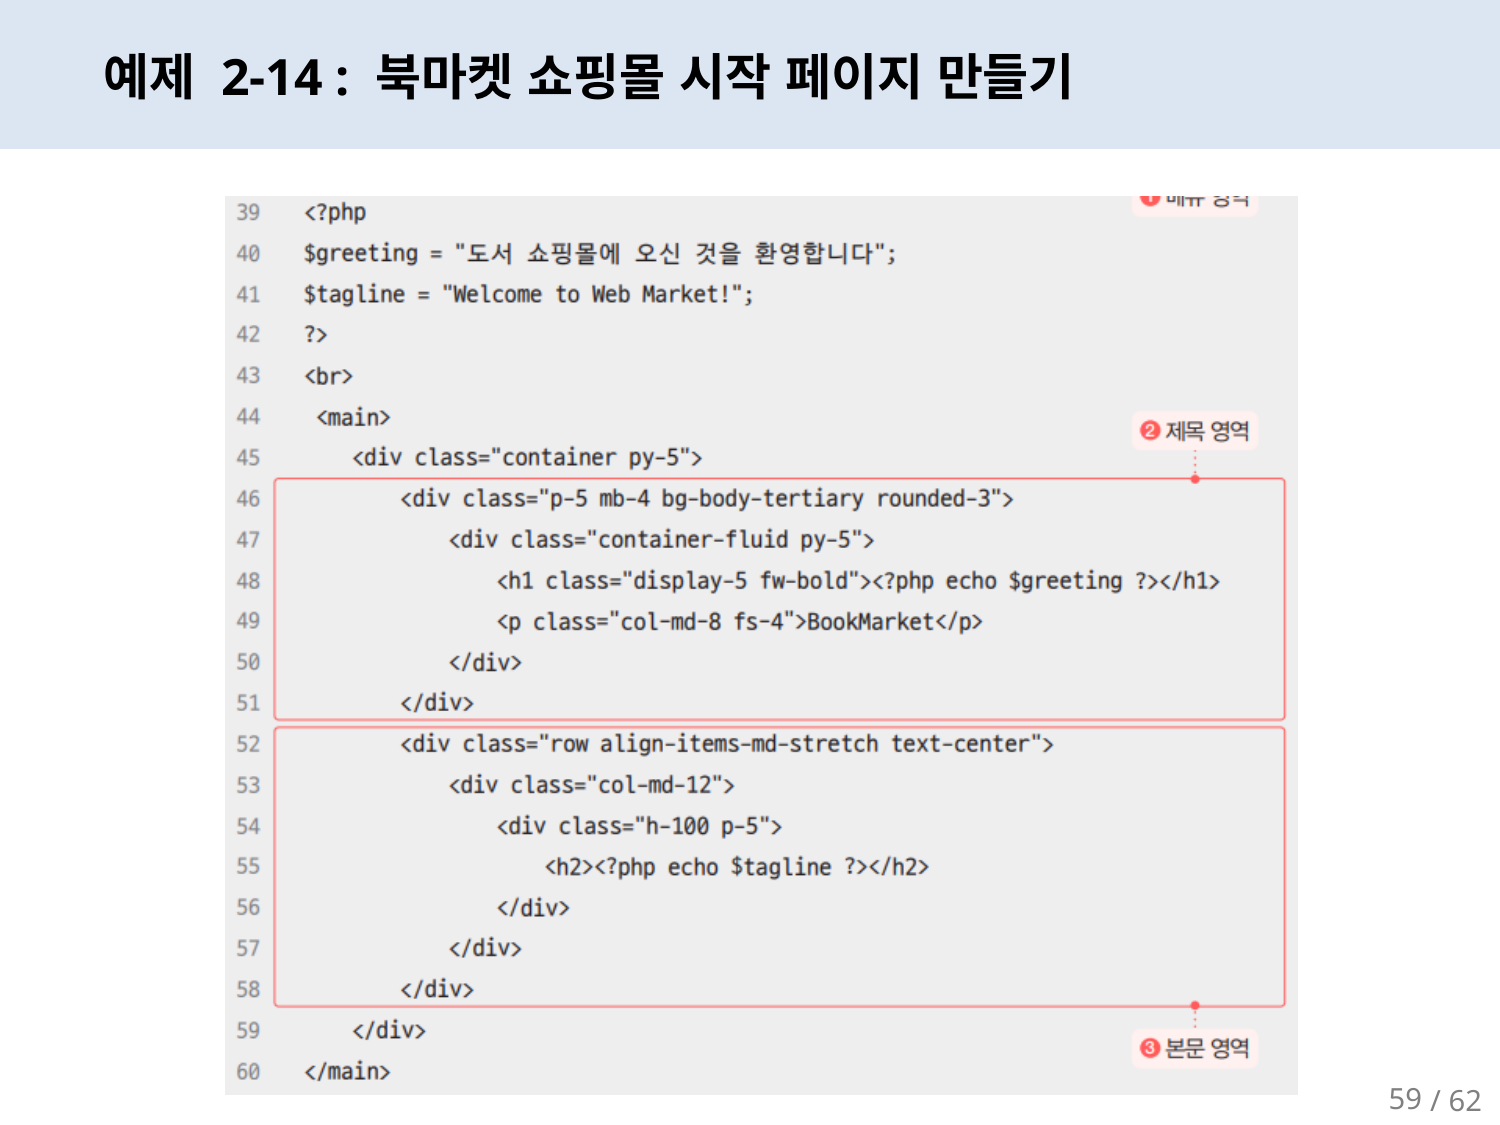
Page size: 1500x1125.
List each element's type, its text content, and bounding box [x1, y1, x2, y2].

title 예제 2-14 : 북마켓 쇼핑몰 시작 페이지 만들기 [88, 30, 1211, 121]
picture [225, 196, 1298, 1095]
